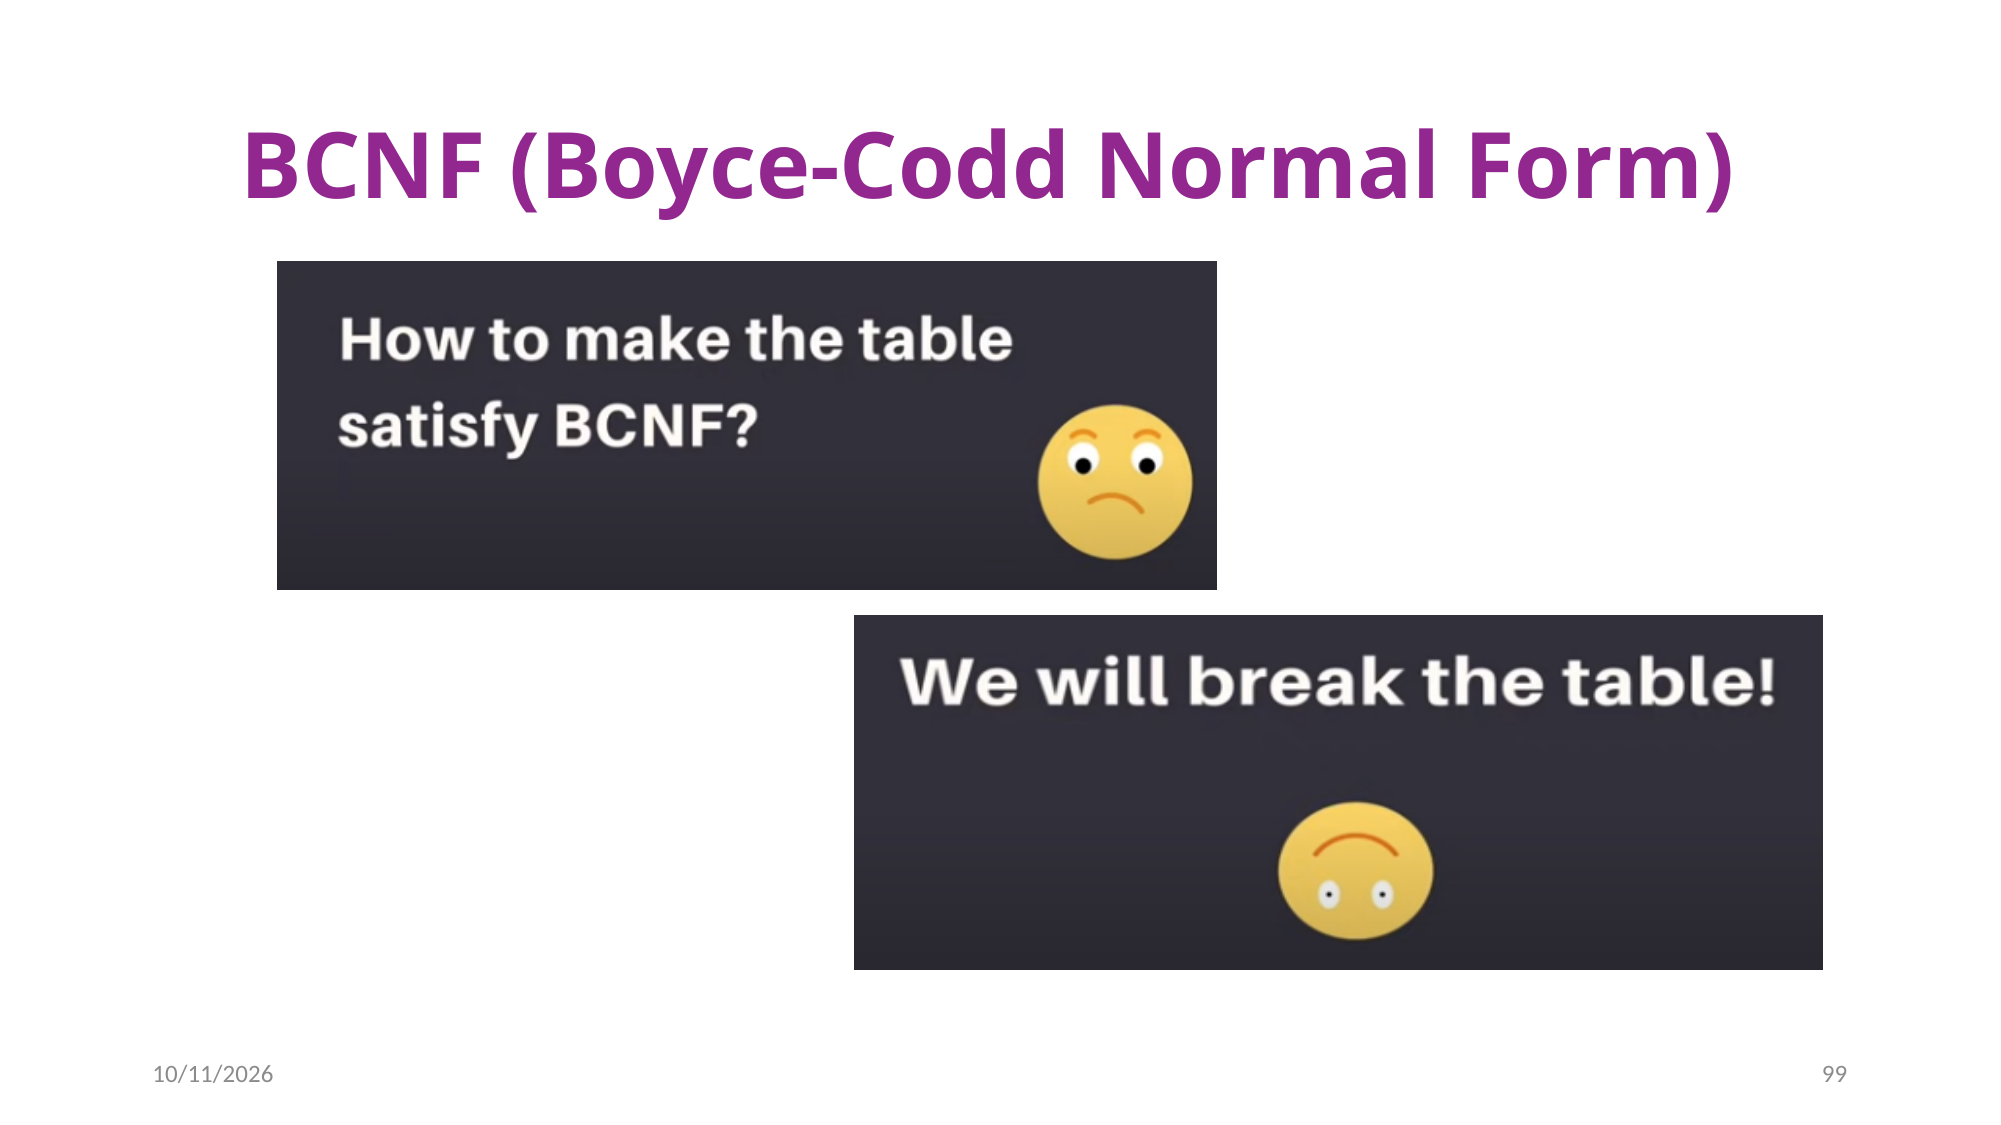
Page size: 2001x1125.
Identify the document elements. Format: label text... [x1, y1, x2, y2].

picture [277, 261, 1217, 590]
slide_number 99 [1412, 1042, 1863, 1103]
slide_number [137, 1042, 588, 1103]
picture [854, 615, 1823, 970]
title BCNF (Boyce-Codd Normal Form) [137, 59, 1863, 278]
